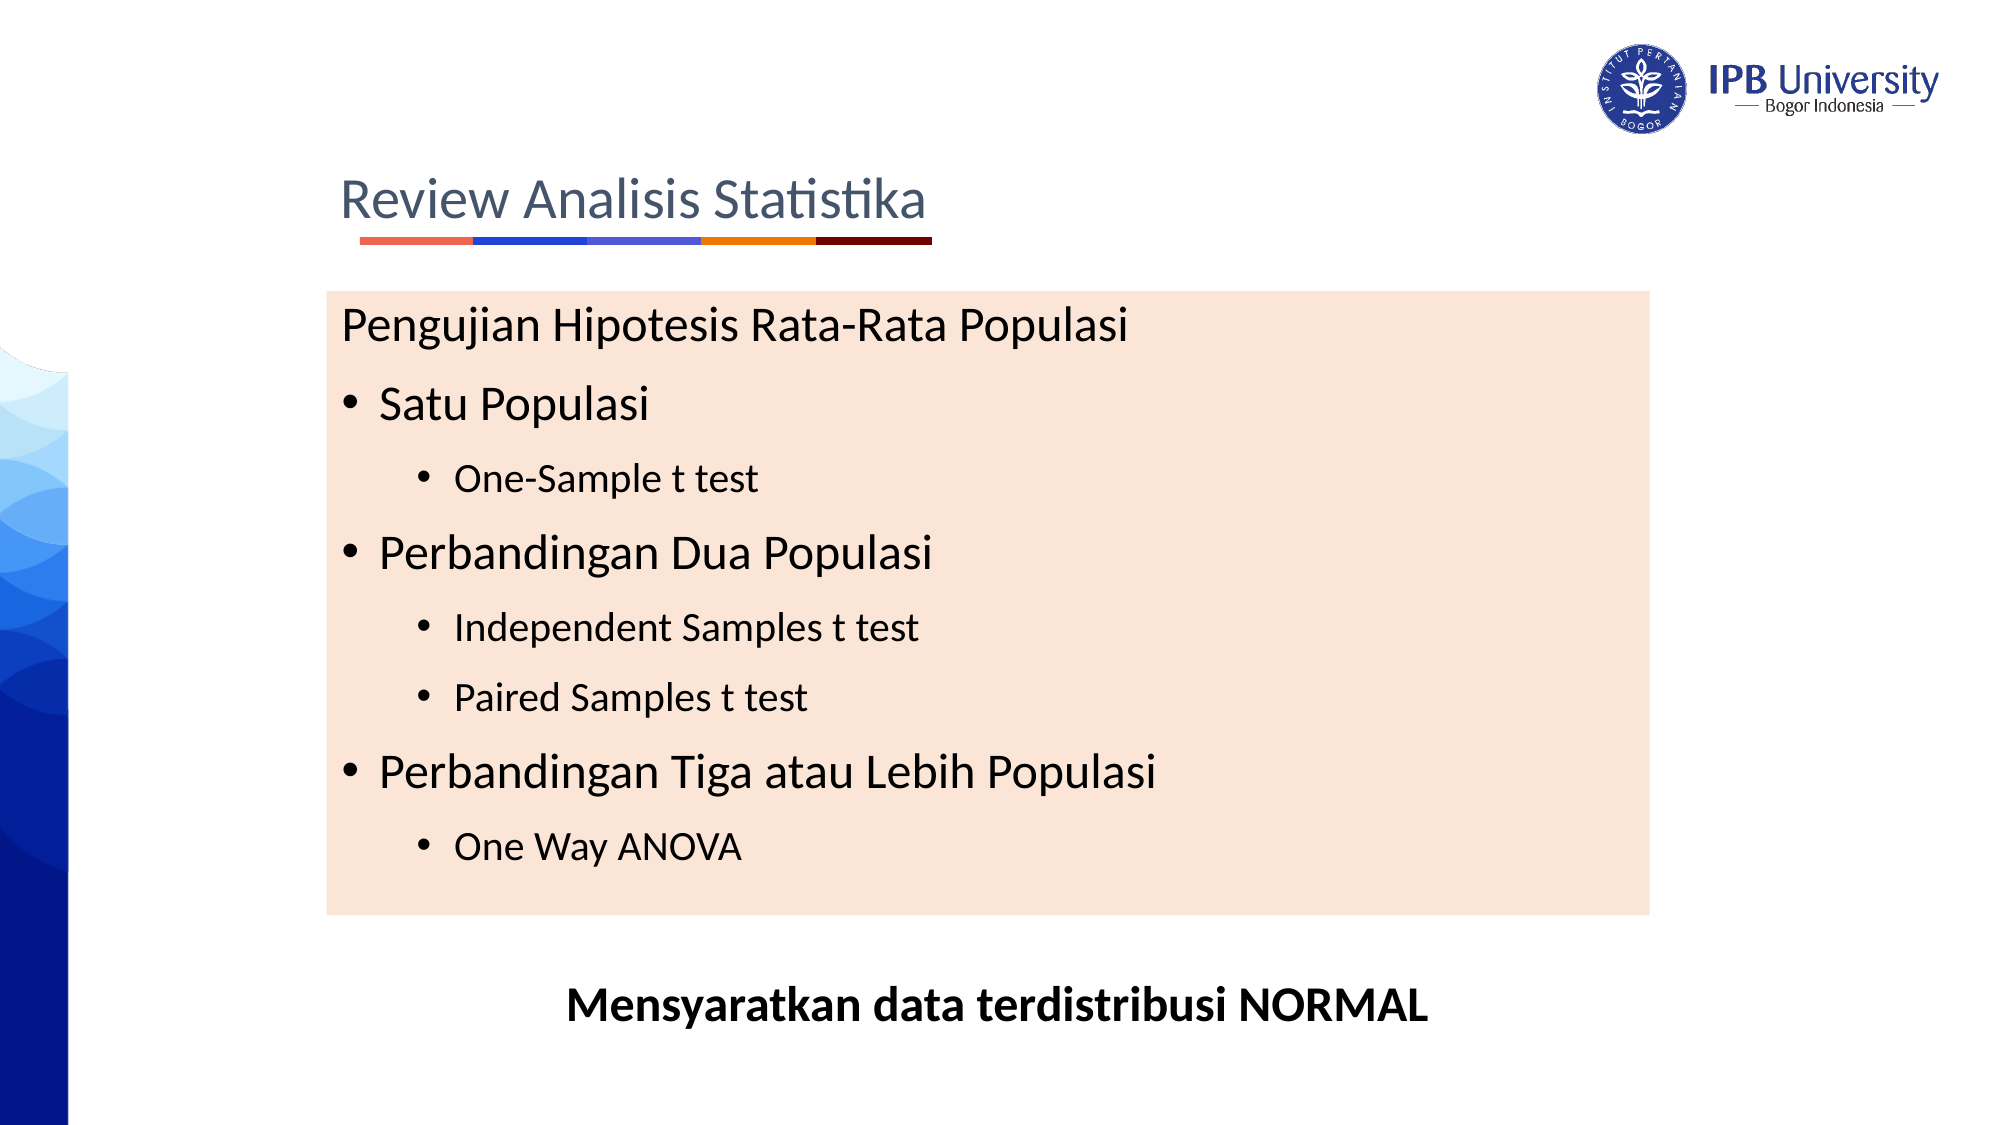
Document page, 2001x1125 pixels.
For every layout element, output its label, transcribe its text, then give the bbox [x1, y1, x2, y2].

picture [0, 345, 69, 1125]
picture [1597, 44, 1939, 134]
text_box Review Analisis Statistika [0, 114, 943, 277]
picture [359, 237, 932, 245]
list Pengujian Hipotesis Rata-Rata Populasi Satu Populasi One-Sample t test Perbandingan Dua Populasi Independent Samples t test Paired Samples t test Perbandingan Tiga atau Lebih Populasi One Way ANOVA [326, 290, 1650, 916]
text_box Mensyaratkan data terdistribusi NORMAL [551, 964, 1544, 1039]
